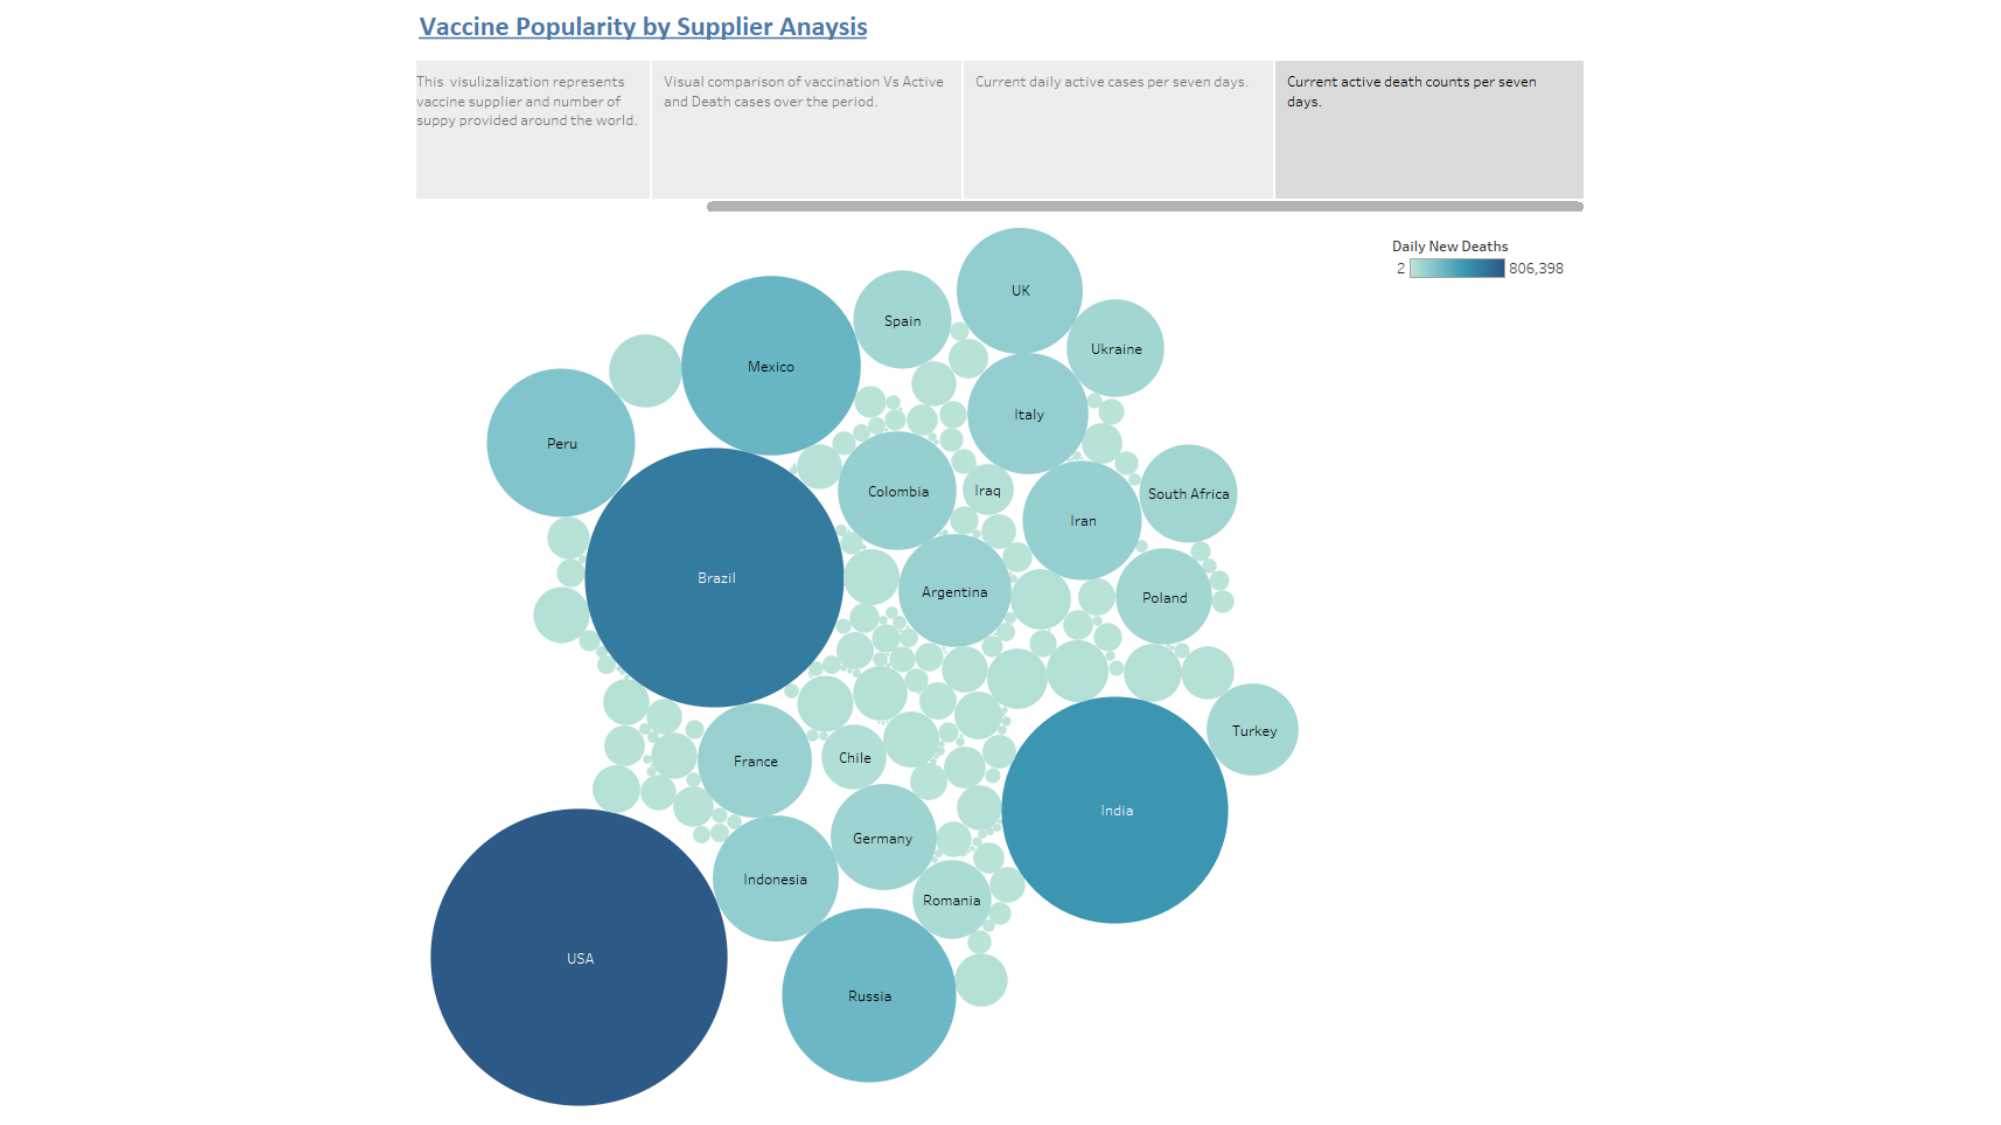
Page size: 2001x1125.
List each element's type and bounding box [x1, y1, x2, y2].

picture [407, 0, 1593, 1125]
